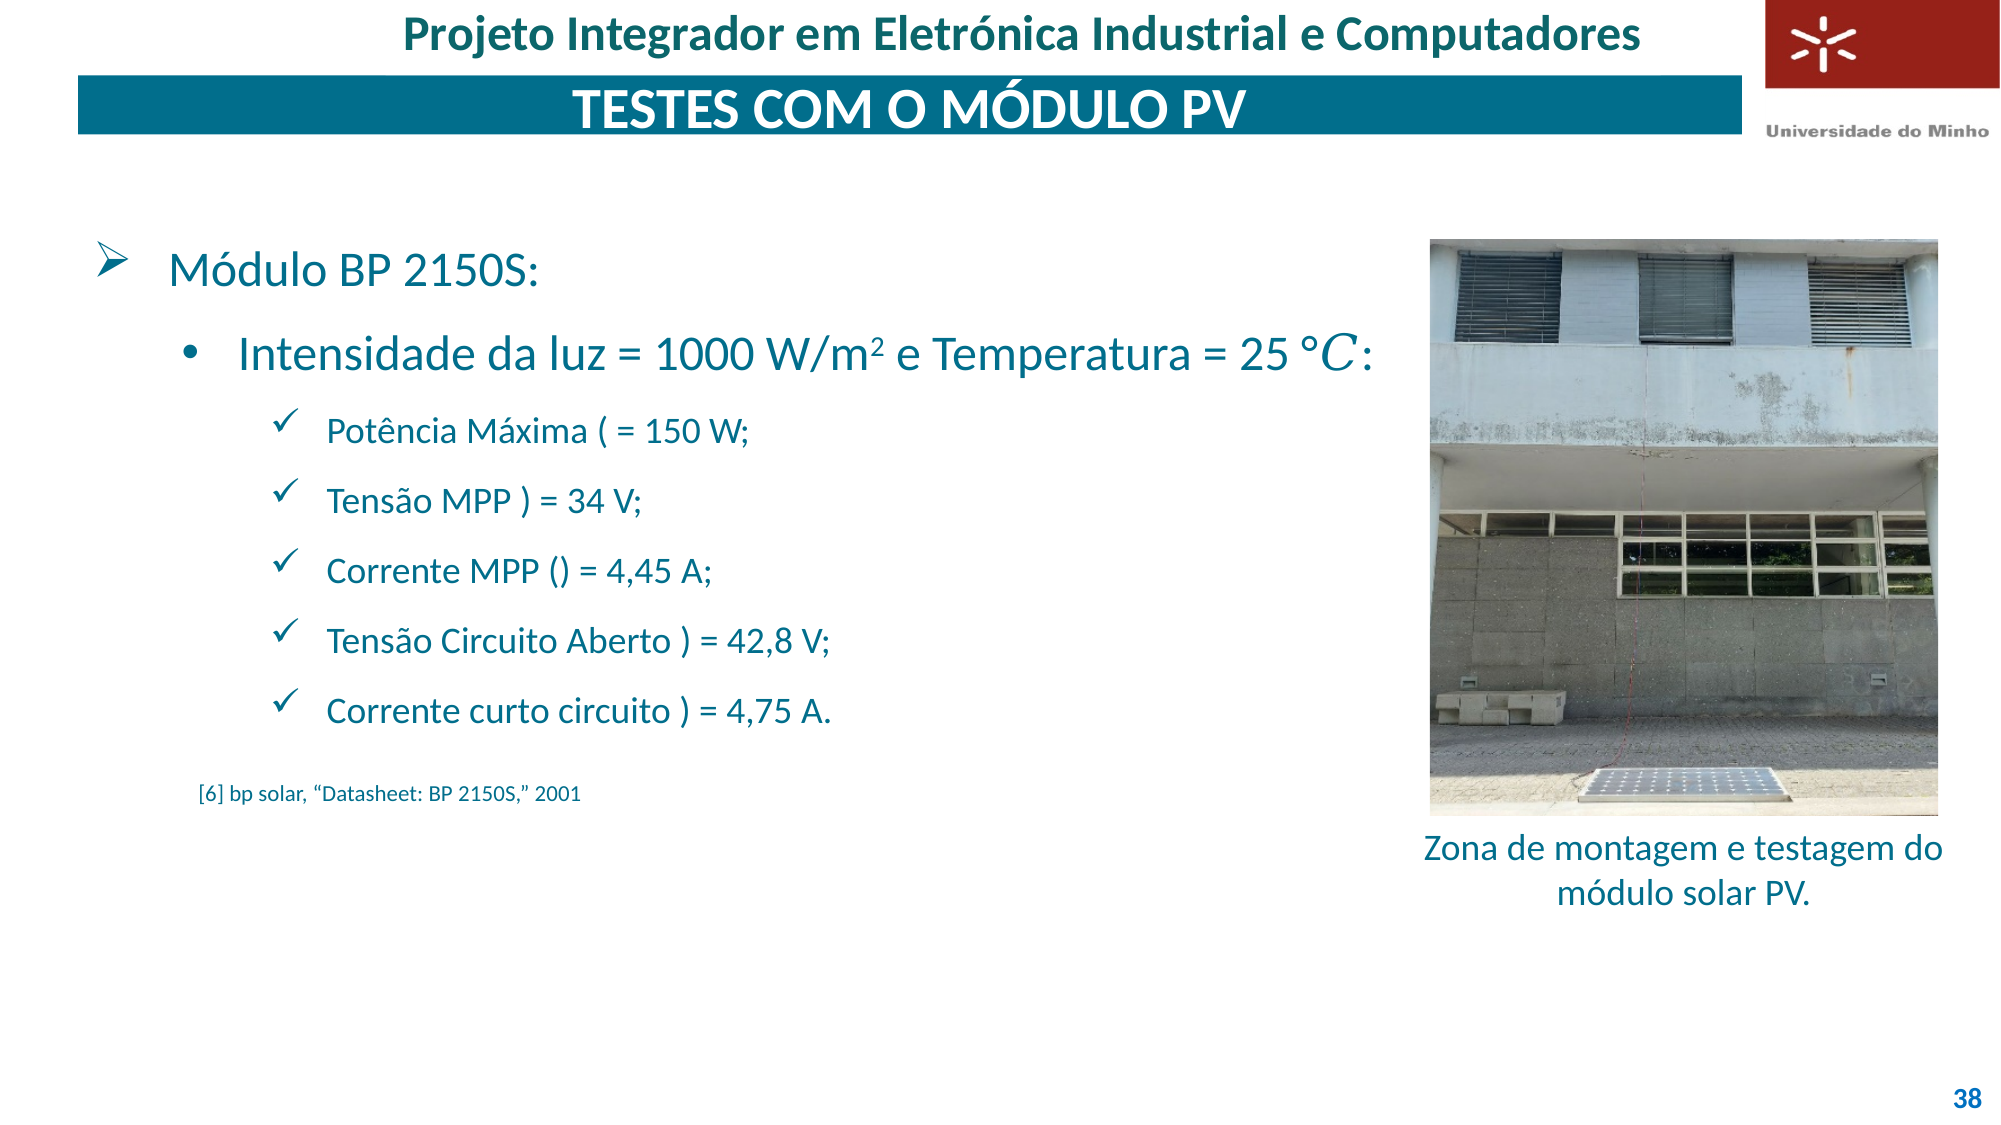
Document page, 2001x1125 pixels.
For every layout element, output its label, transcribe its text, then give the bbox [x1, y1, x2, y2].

text_box Zona de montagem e testagem do módulo solar PV. [1386, 815, 1982, 920]
picture [1765, 0, 2000, 138]
picture [1429, 239, 1939, 816]
title Testes com o Módulo PV [78, 75, 1742, 135]
text_box [6] bp solar, “Datasheet: BP 2150S,” 2001 [183, 770, 647, 814]
text_box Projeto Integrador em Eletrónica Industrial e Computadores [385, 11, 1661, 76]
